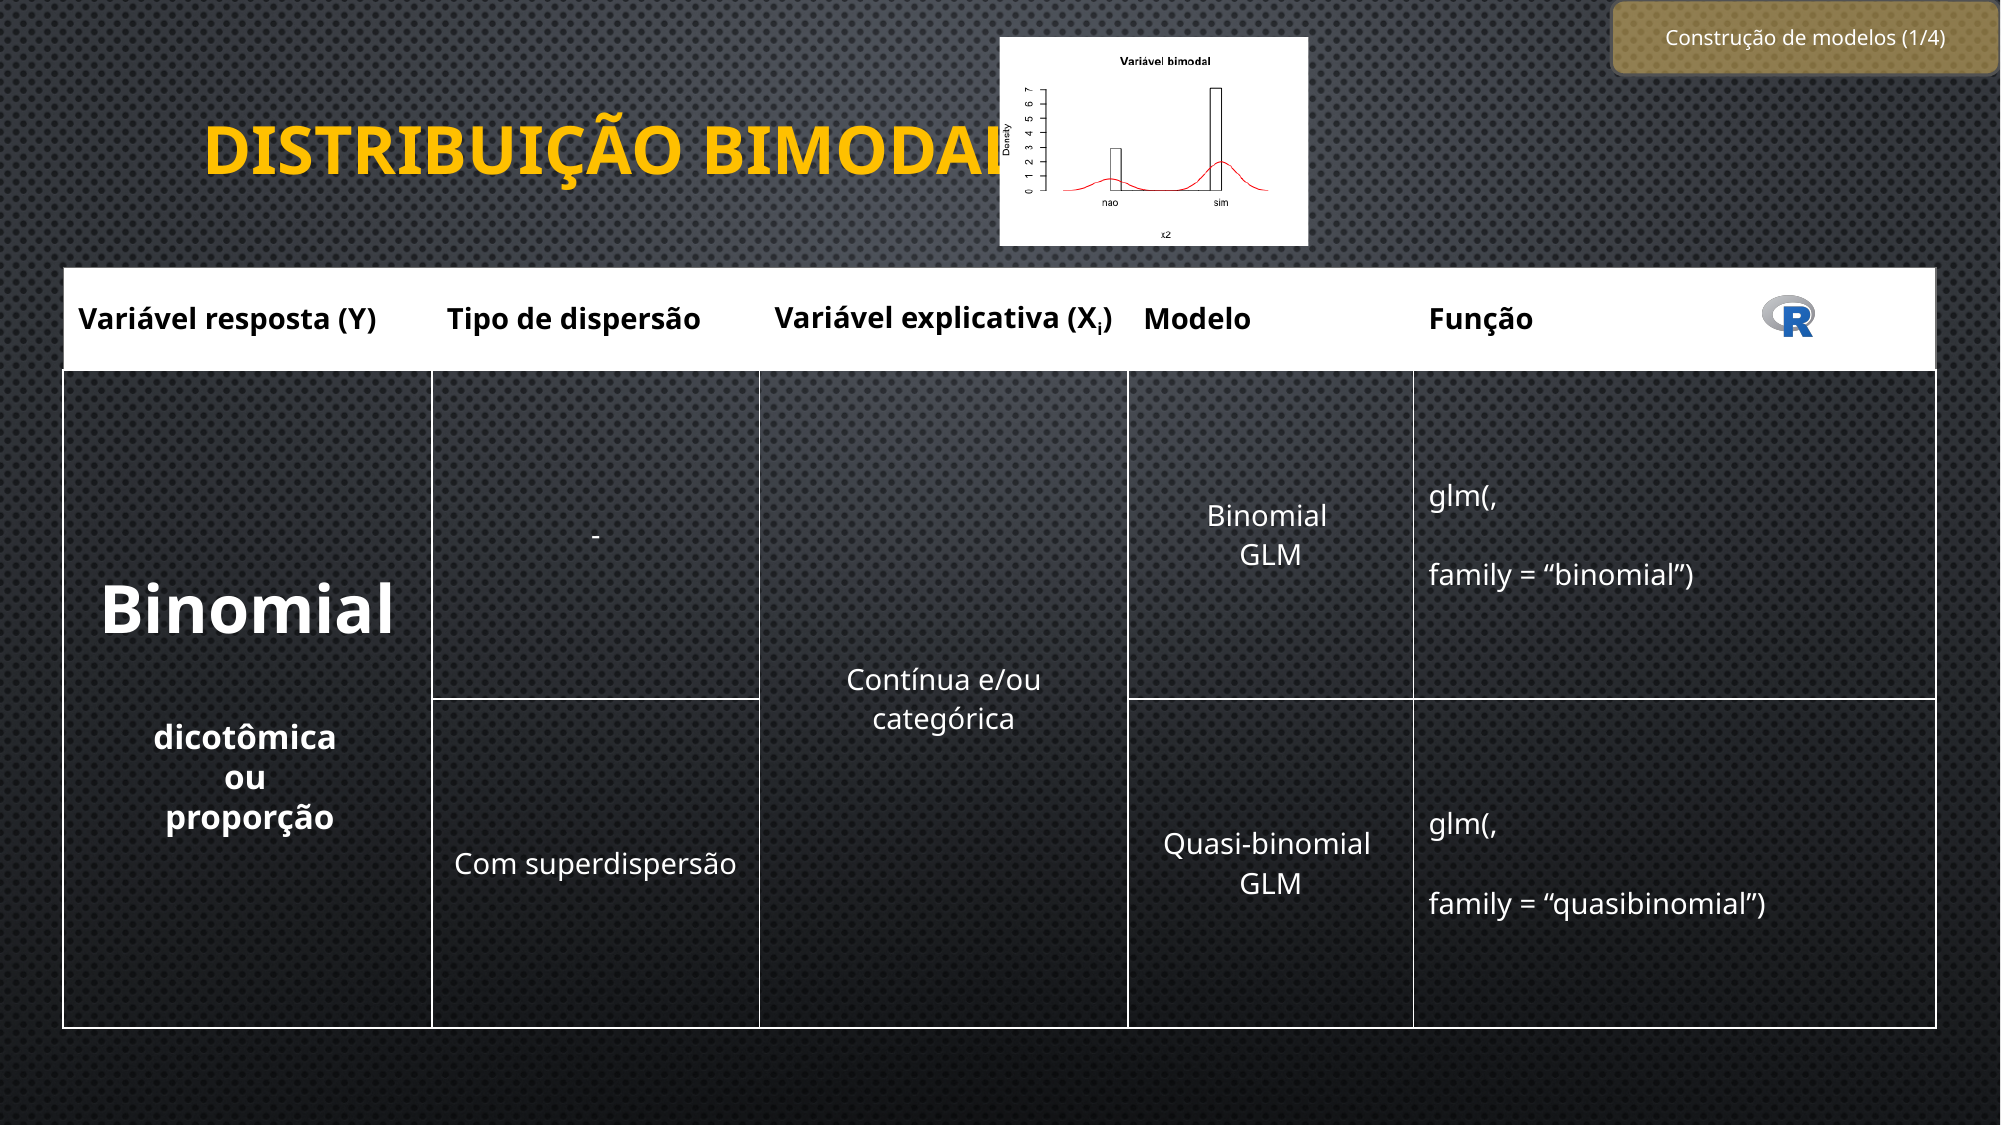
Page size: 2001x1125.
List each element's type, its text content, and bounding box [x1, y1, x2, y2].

picture [1761, 295, 1815, 337]
text_box Construção de modelos (1/4) [1609, 0, 2000, 77]
title Distribuição bimodal [187, 99, 1813, 267]
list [999, 37, 1309, 246]
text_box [62, 267, 1937, 1028]
